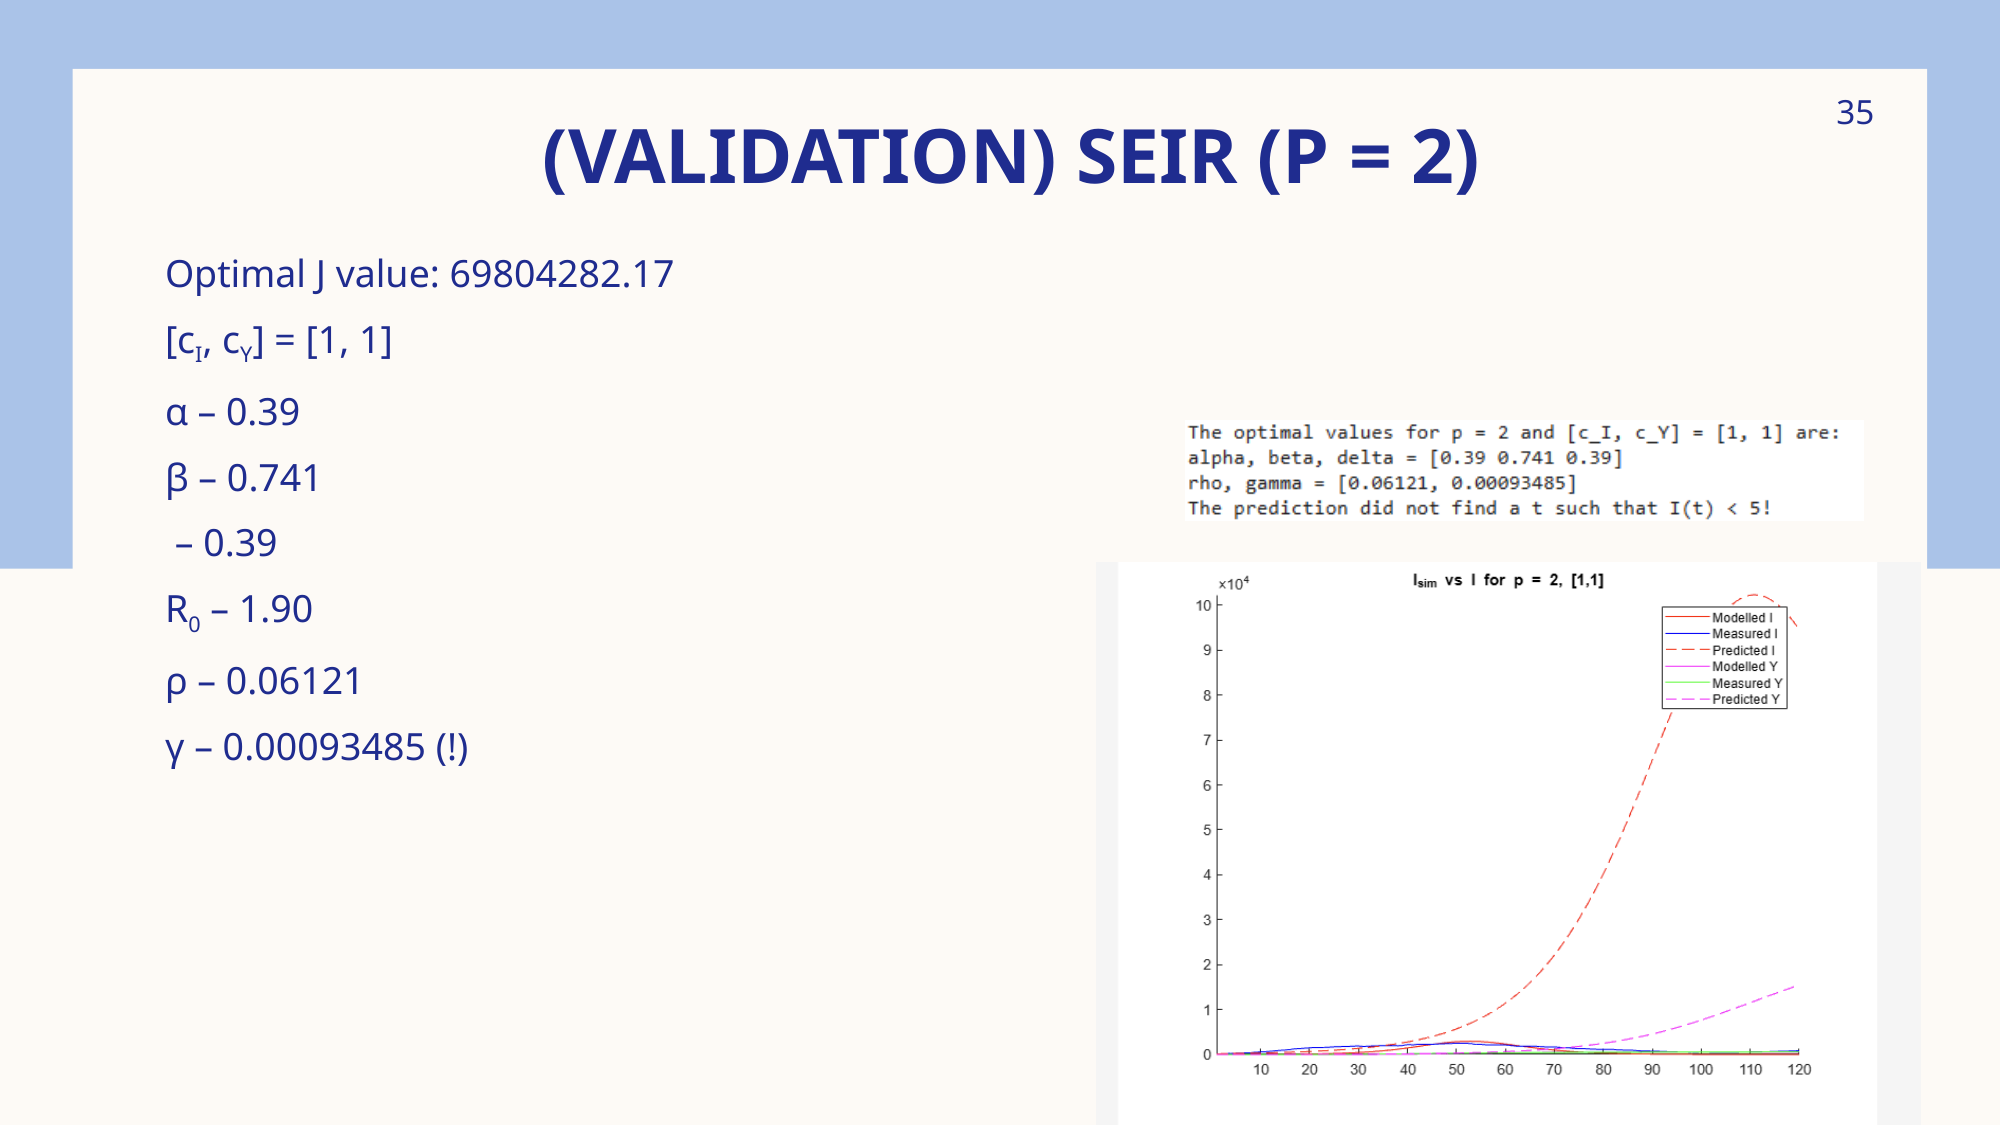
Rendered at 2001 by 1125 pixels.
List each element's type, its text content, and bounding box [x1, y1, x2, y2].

title (VALIDATION) SEIR (p = 2) [150, 173, 1875, 199]
picture [1185, 420, 1864, 521]
picture [1096, 562, 1921, 1125]
slide_number 35 [1699, 75, 1875, 153]
